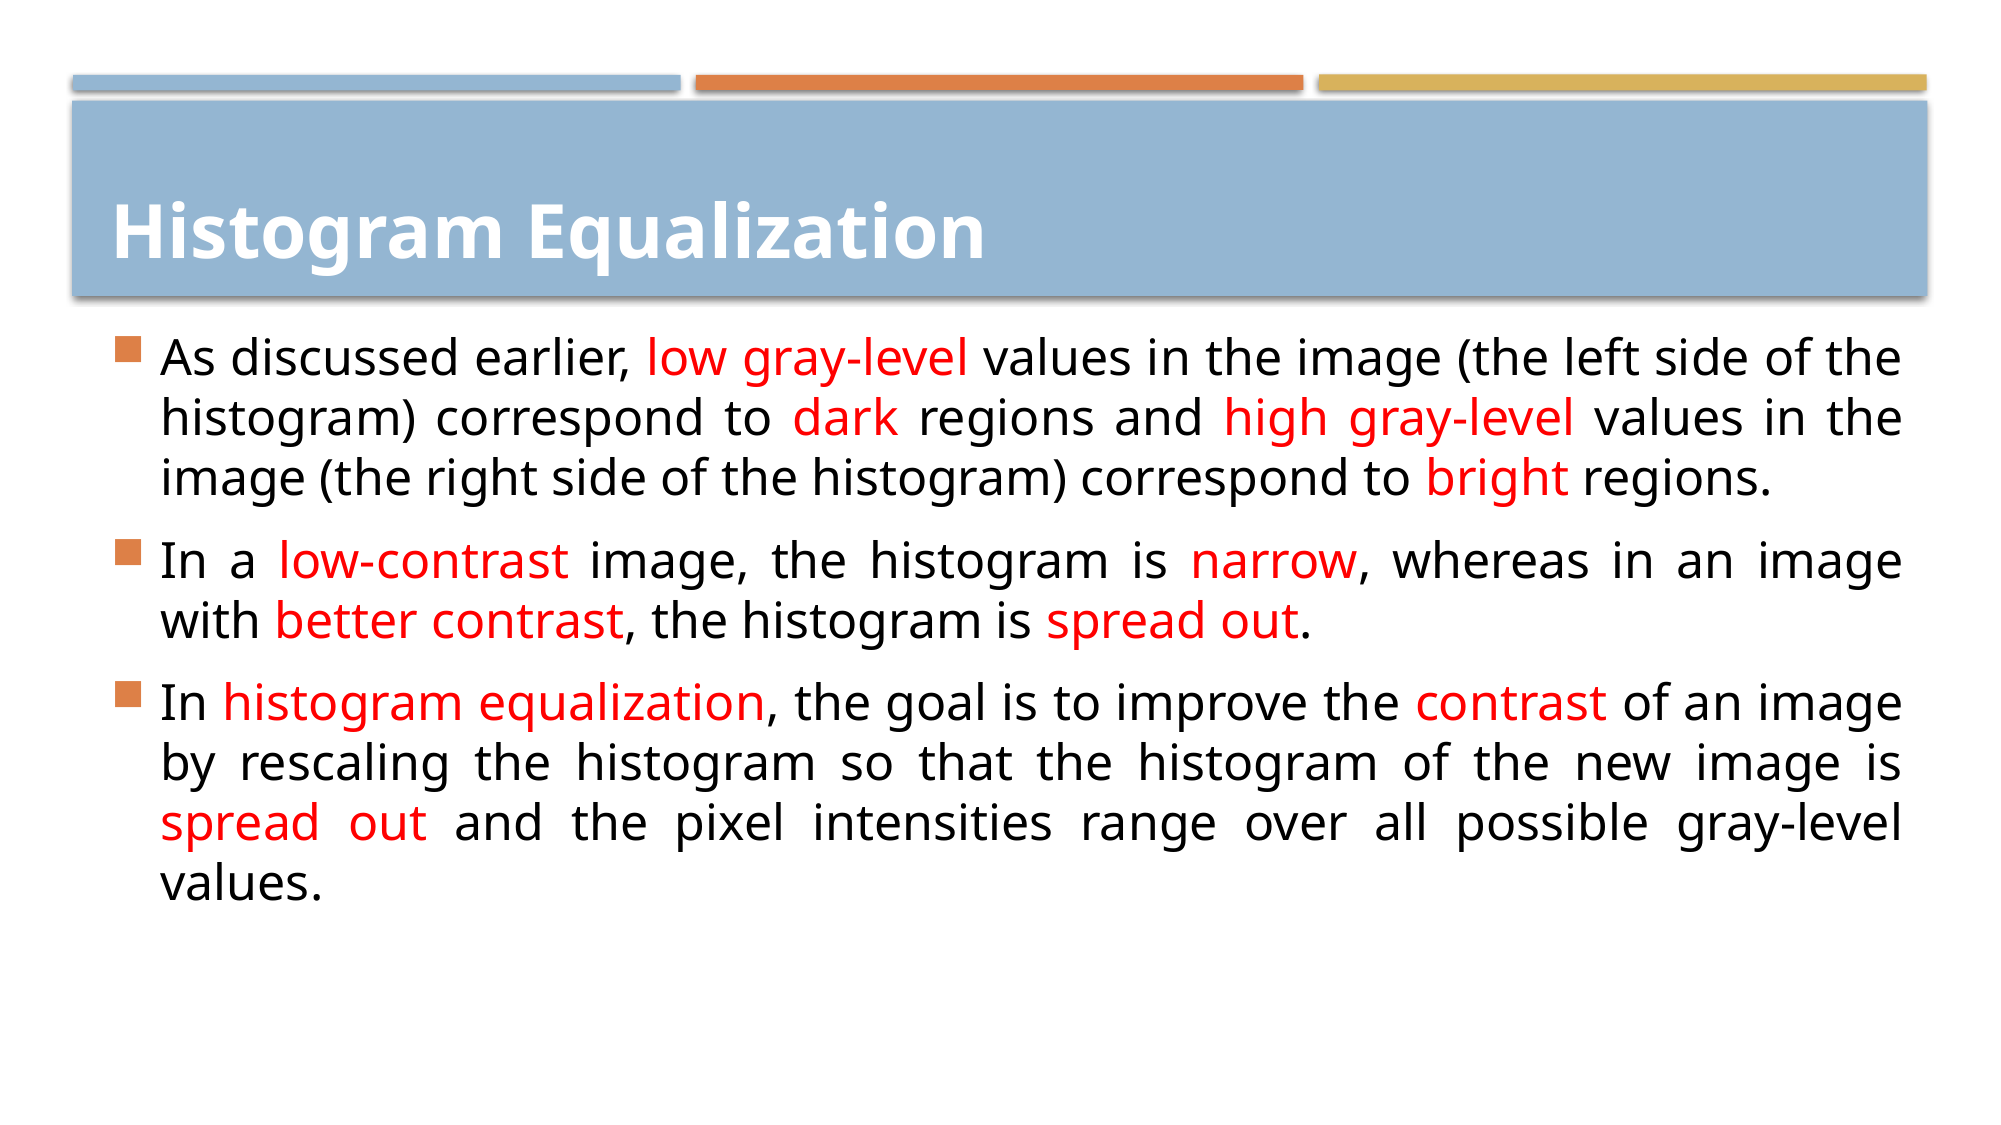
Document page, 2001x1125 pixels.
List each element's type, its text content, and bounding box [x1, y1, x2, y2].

title Histogram Equalization [95, 115, 1905, 282]
list As discussed earlier, low gray-level values in the image (the left side of the histogram) correspond to dark regions and high gray-level values in the image (the right side of the histogram) correspond to bright regions. In a low-contrast image, the histogram is narrow, whereas in an image with better contrast, the histogram is spread out. In histogram equalization, the goal is to improve the contrast of an image by rescaling the histogram so that the histogram of the new image is spread out and the pixel intensities range over all possible gray-level values. [95, 357, 1920, 962]
